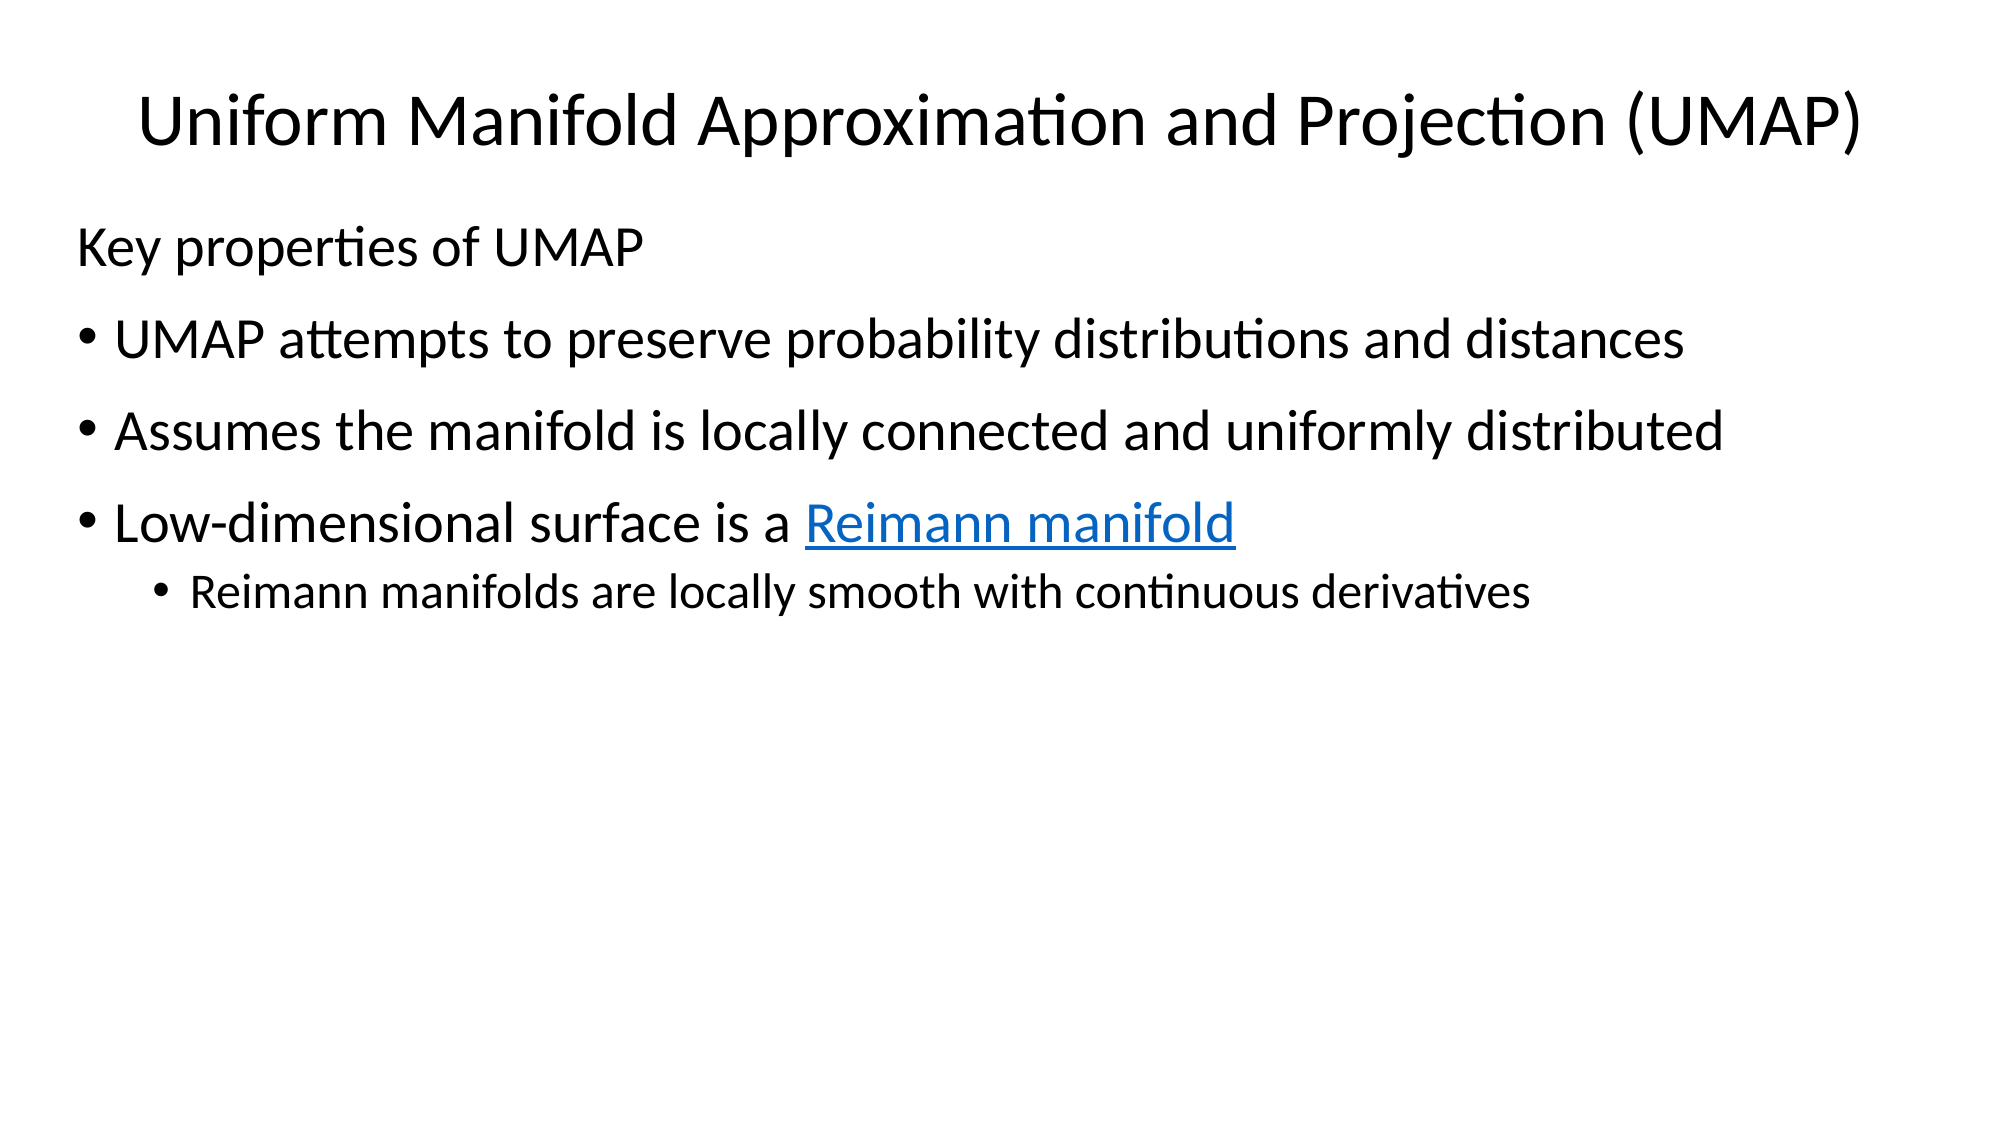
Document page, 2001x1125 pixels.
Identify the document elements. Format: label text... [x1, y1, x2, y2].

title Uniform Manifold Approximation and Projection (UMAP) [122, 66, 1911, 176]
list Key properties of UMAP UMAP attempts to preserve probability distributions and distances Assumes the manifold is locally connected and uniformly distributed Low-dimensional surface is a Reimann manifold Reimann manifolds are locally smooth with continuous derivatives [62, 208, 1953, 1096]
